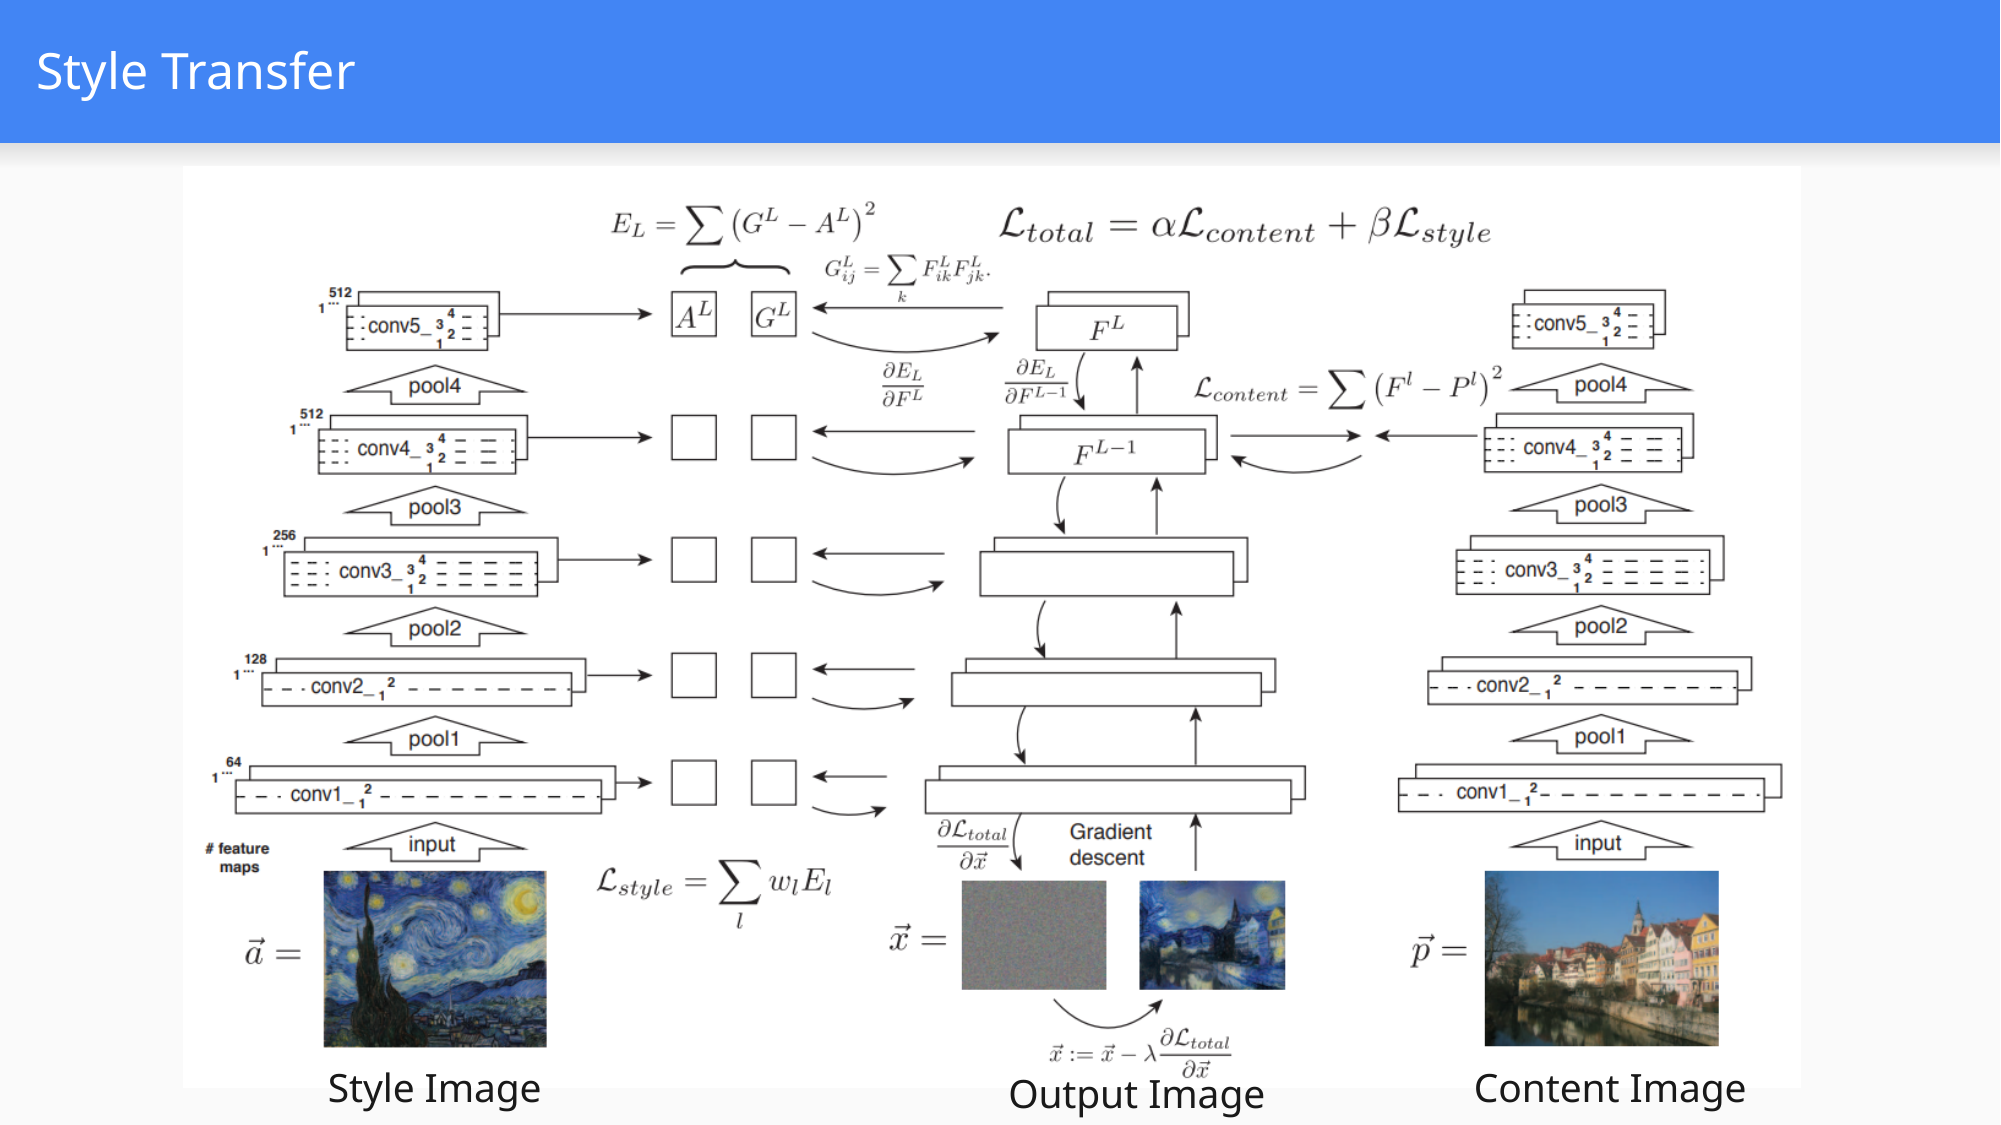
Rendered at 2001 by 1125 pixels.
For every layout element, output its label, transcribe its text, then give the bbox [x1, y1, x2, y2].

text_box Content Image [1388, 1056, 1843, 1118]
text_box Style Image [212, 1094, 667, 1118]
title Style Transfer [21, 3, 1953, 136]
text_box Output Image [914, 1094, 1369, 1124]
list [182, 166, 1801, 1088]
